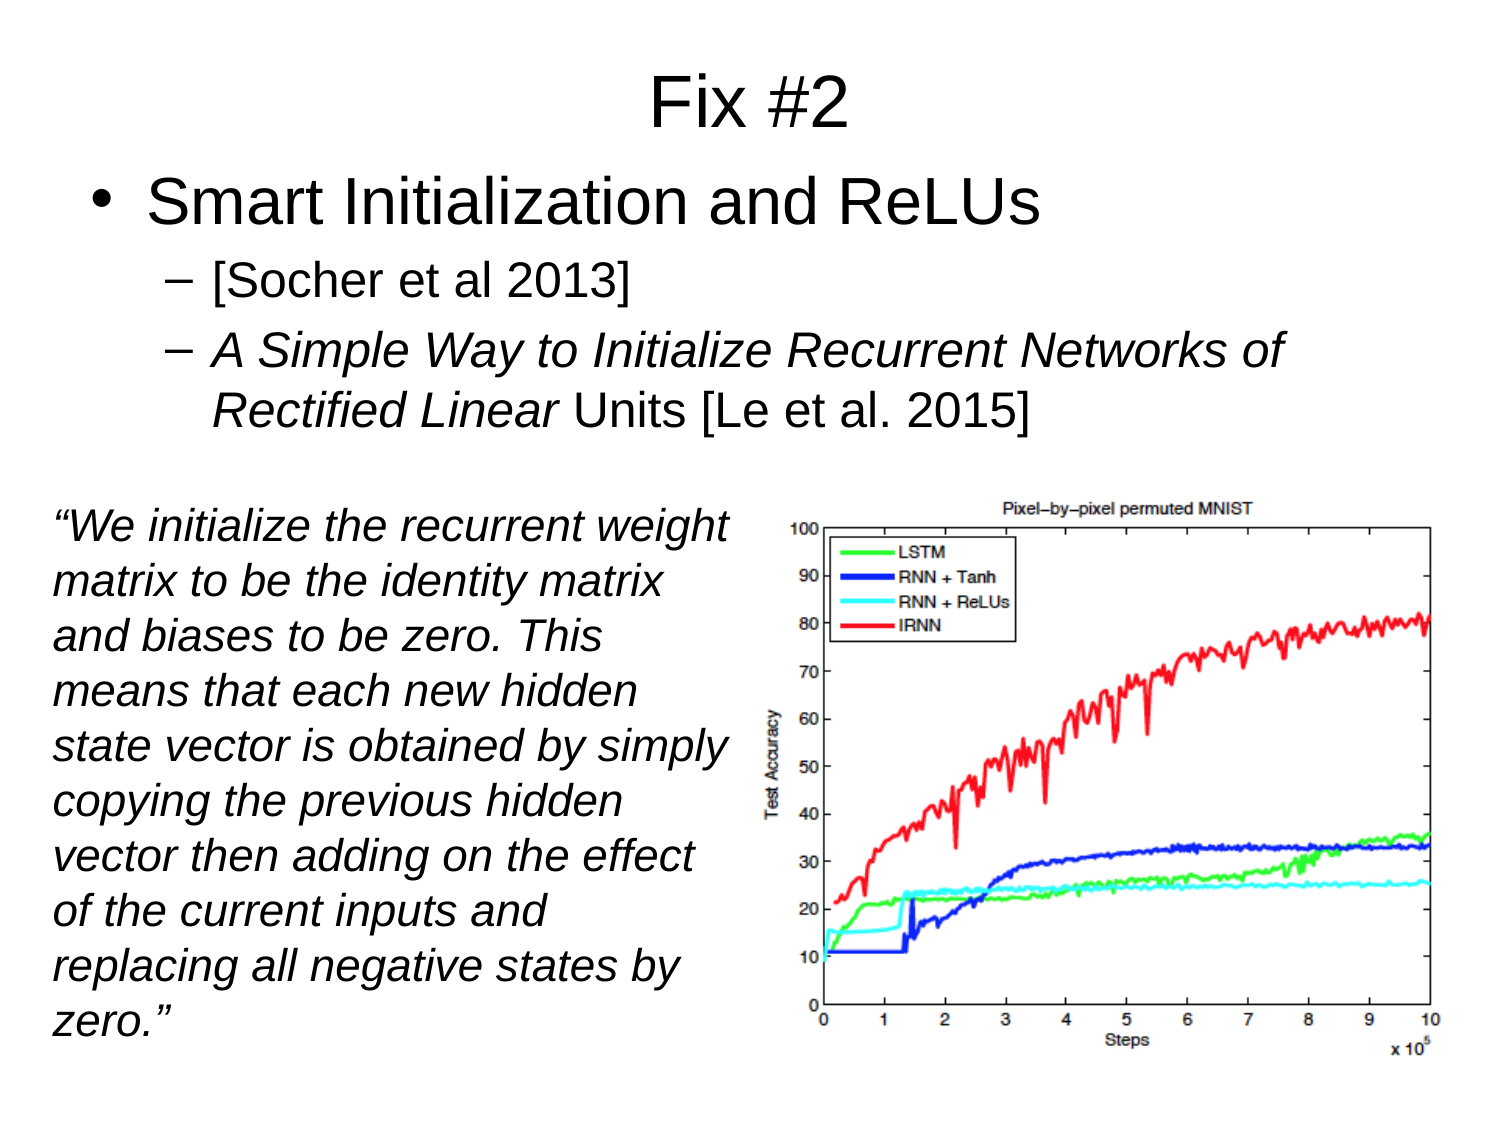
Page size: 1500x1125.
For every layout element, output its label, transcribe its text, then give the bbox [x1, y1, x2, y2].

title Fix #2 [75, 45, 1425, 149]
list Smart Initialization and ReLUs [Socher et al 2013] A Simple Way to Initialize Recurrent Networks of Rectified Linear Units [Le et al. 2015] [75, 149, 1425, 463]
text_box “We initialize the recurrent weight matrix to be the identity matrix and biases to be zero. This means that each new hidden state vector is obtained by simply copying the previous hidden vector then adding on the effect of the current inputs and replacing all negative states by zero.” [0, 488, 746, 1081]
picture [747, 481, 1500, 1075]
